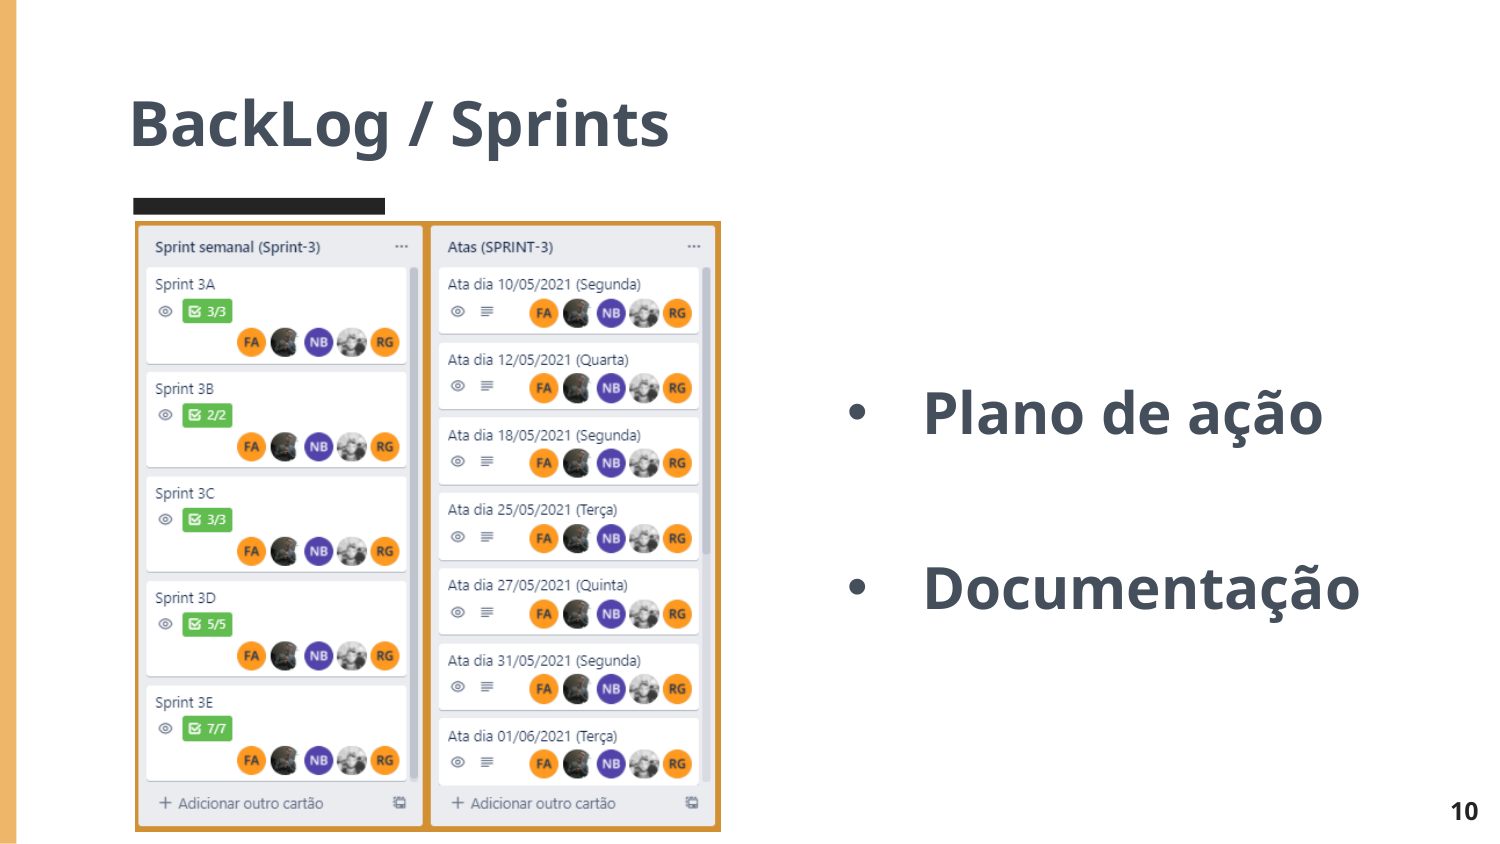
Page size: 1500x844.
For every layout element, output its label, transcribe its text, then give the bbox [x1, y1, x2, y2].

title BackLog / Sprints [113, 92, 1387, 174]
text_box Plano de ação Documentação [832, 554, 1449, 636]
slide_number 10 [1403, 780, 1494, 832]
picture [134, 221, 721, 832]
